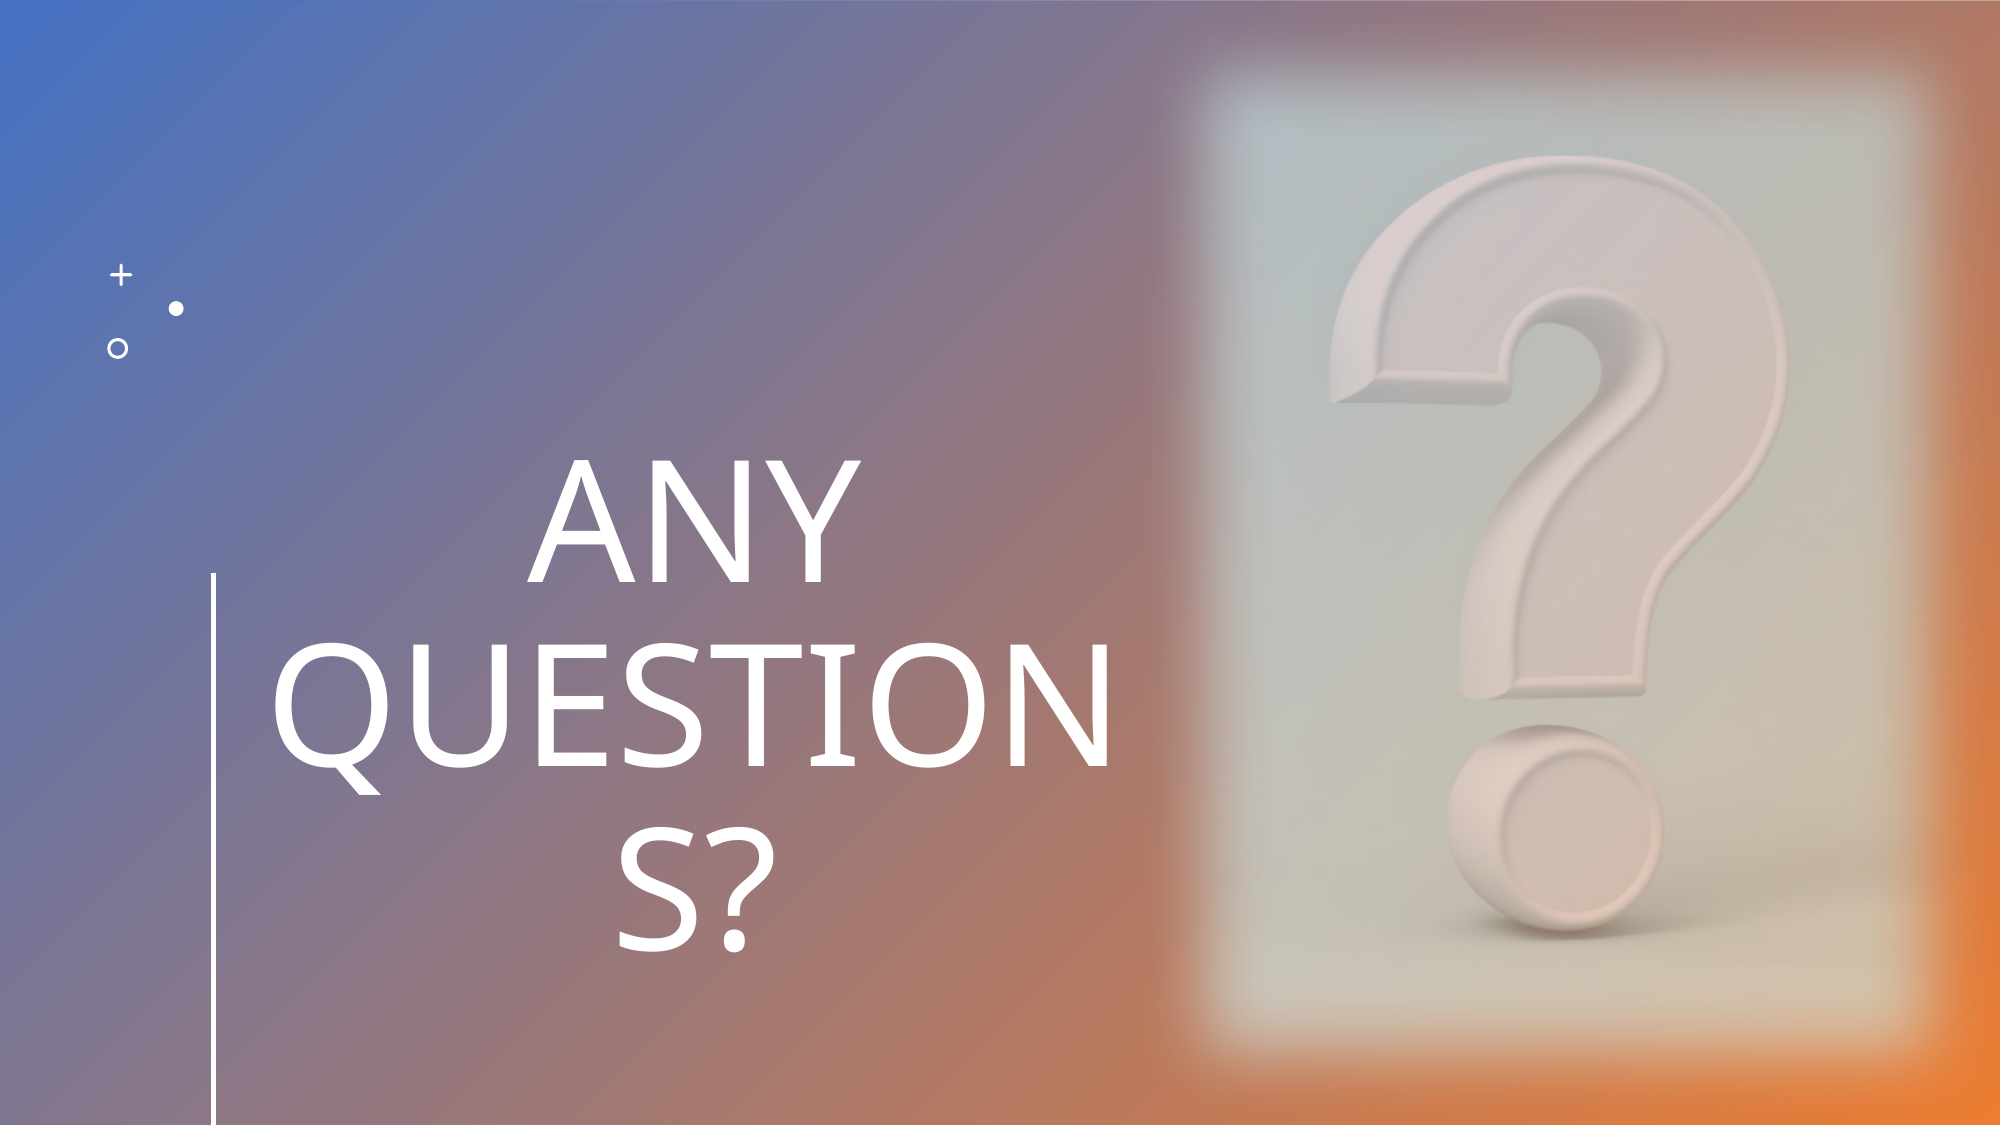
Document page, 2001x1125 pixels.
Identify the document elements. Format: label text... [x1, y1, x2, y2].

title ANY QUESTIONS? [213, 422, 1132, 995]
text_box [0, 0, 2000, 1125]
picture [1132, 1, 2000, 1125]
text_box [107, 263, 184, 359]
